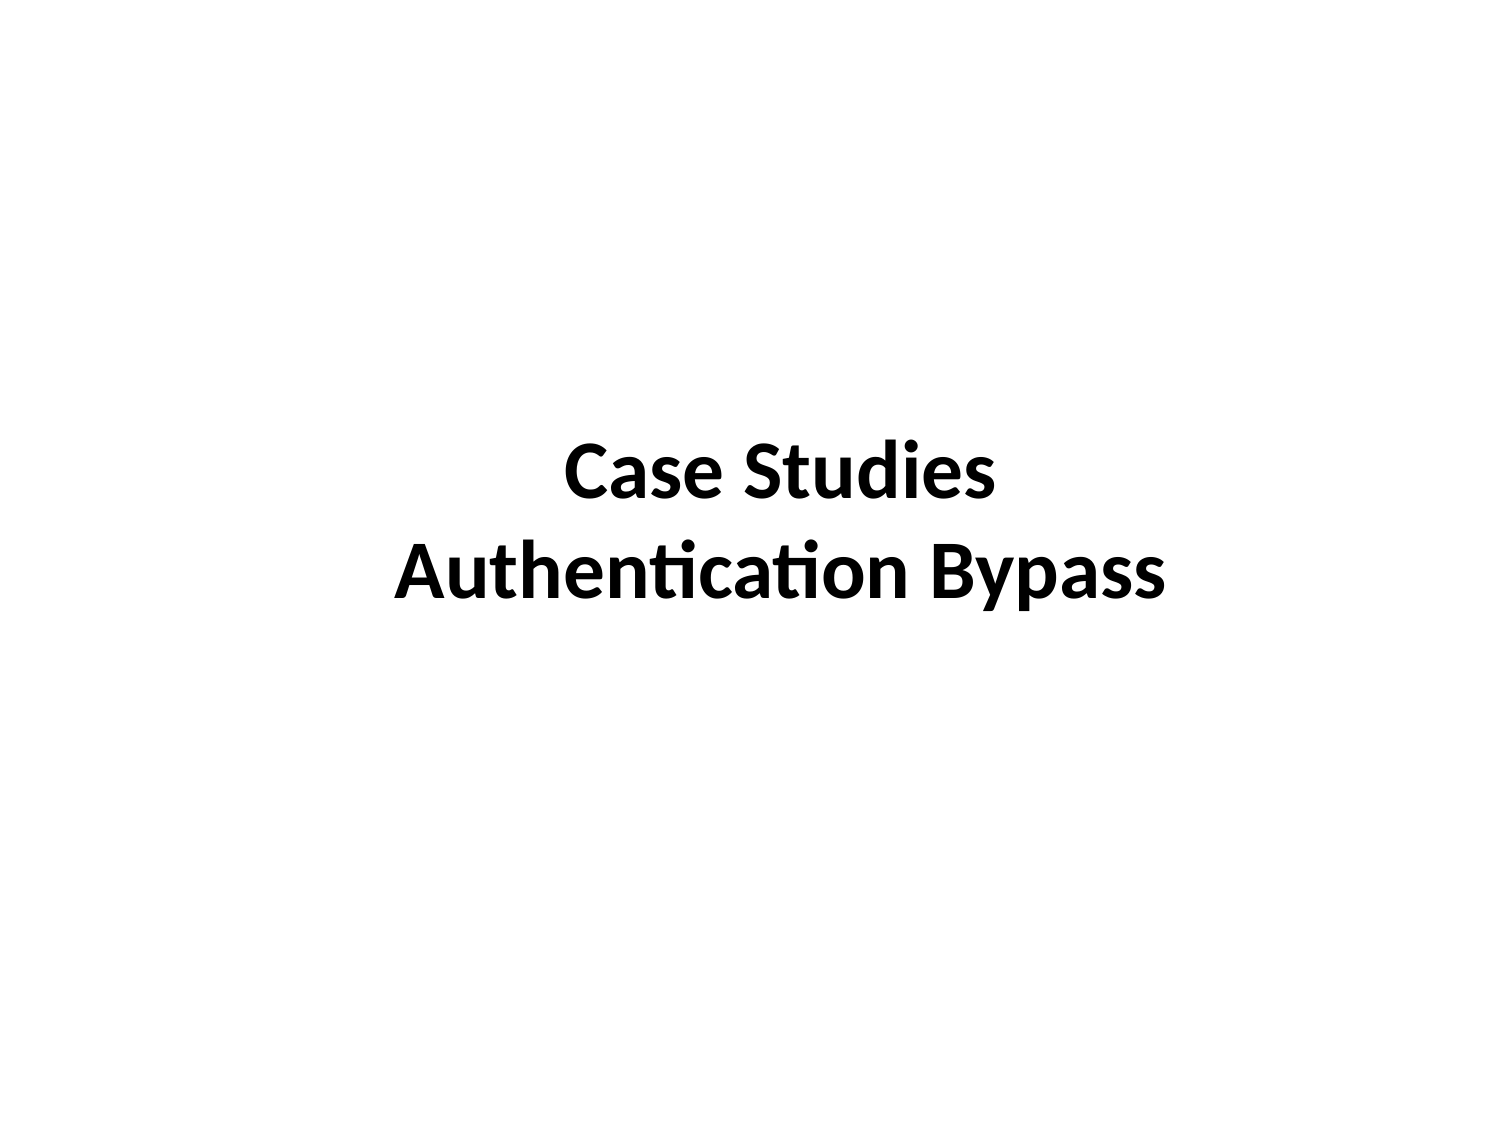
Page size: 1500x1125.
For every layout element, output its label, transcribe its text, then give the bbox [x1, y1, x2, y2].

text_box Case Studies Authentication Bypass [379, 407, 1183, 623]
